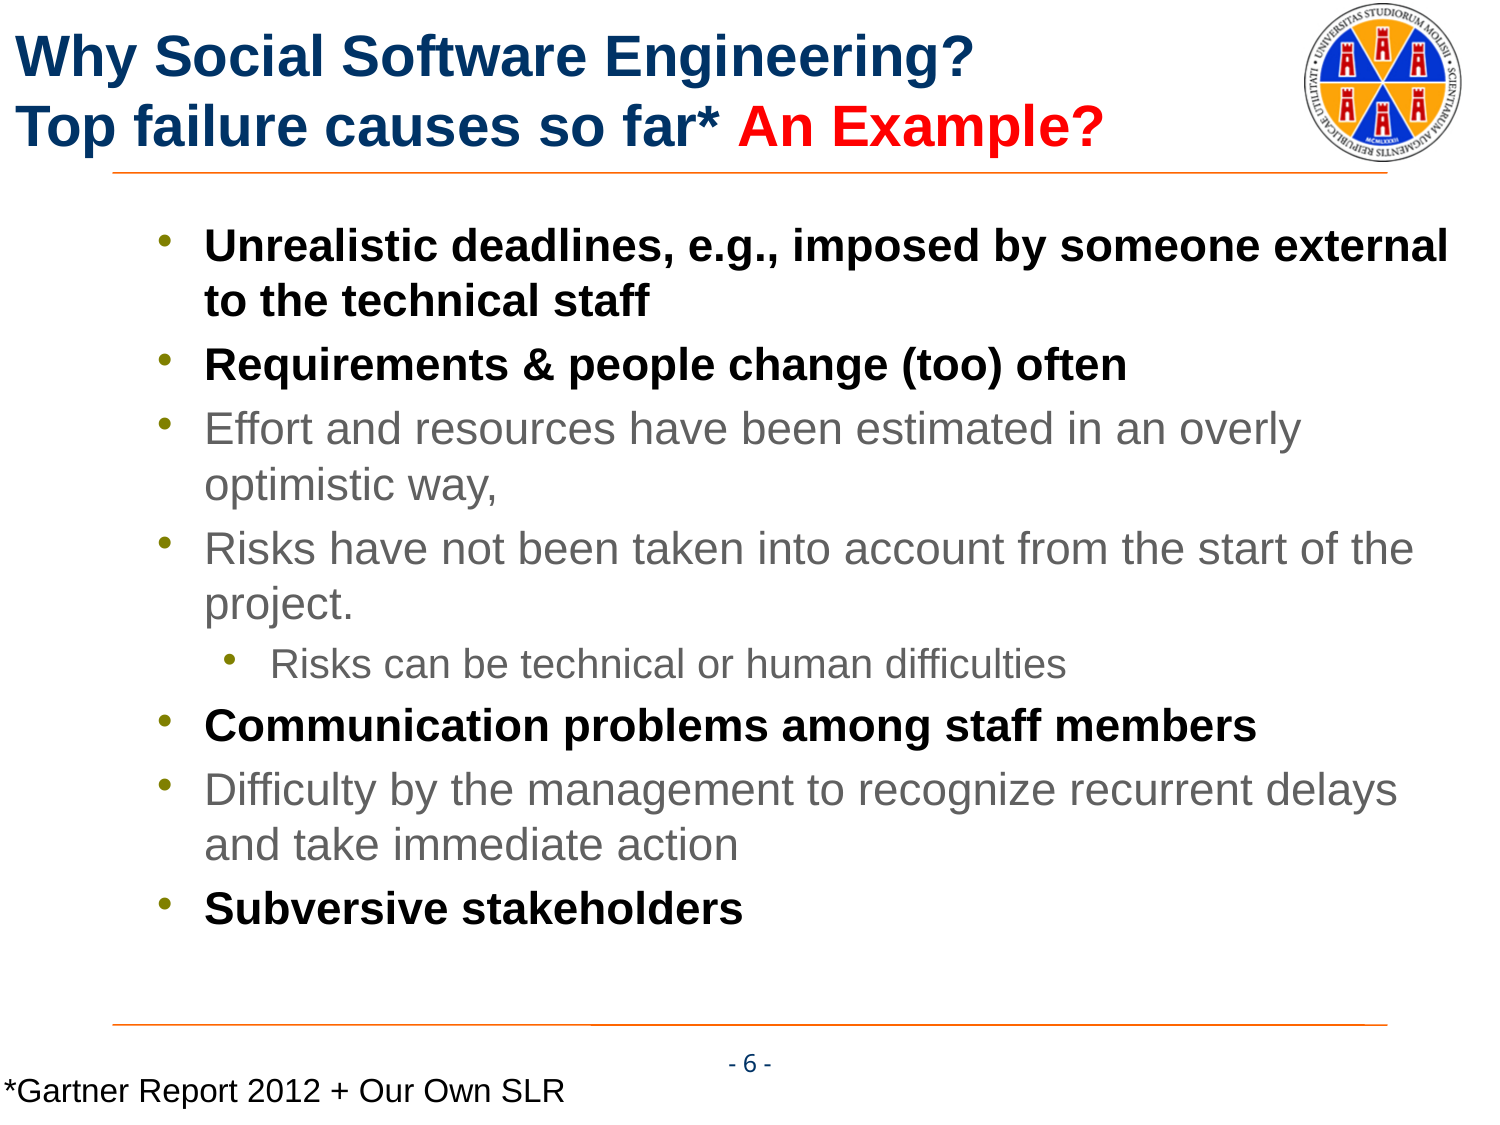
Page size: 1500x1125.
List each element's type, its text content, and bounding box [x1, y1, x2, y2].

picture [1269, 0, 1500, 166]
title Why Social Software Engineering? Top failure causes so far* An Example? [0, 54, 1259, 193]
text_box *Gartner Report 2012 + Our Own SLR [0, 1062, 581, 1117]
list Unrealistic deadlines, e.g., imposed by someone external to the technical staff Requirements & people change (too) often Effort and resources have been estimated in an overly optimistic way, Risks have not been taken into account from the start of the project. Risks can be technical or human difficulties Communication problems among staff members Difficulty by the management to recognize recurrent delays and take immediate action Subversive stakeholders [62, 212, 1456, 1009]
slide_number - 6 - [670, 1039, 830, 1078]
